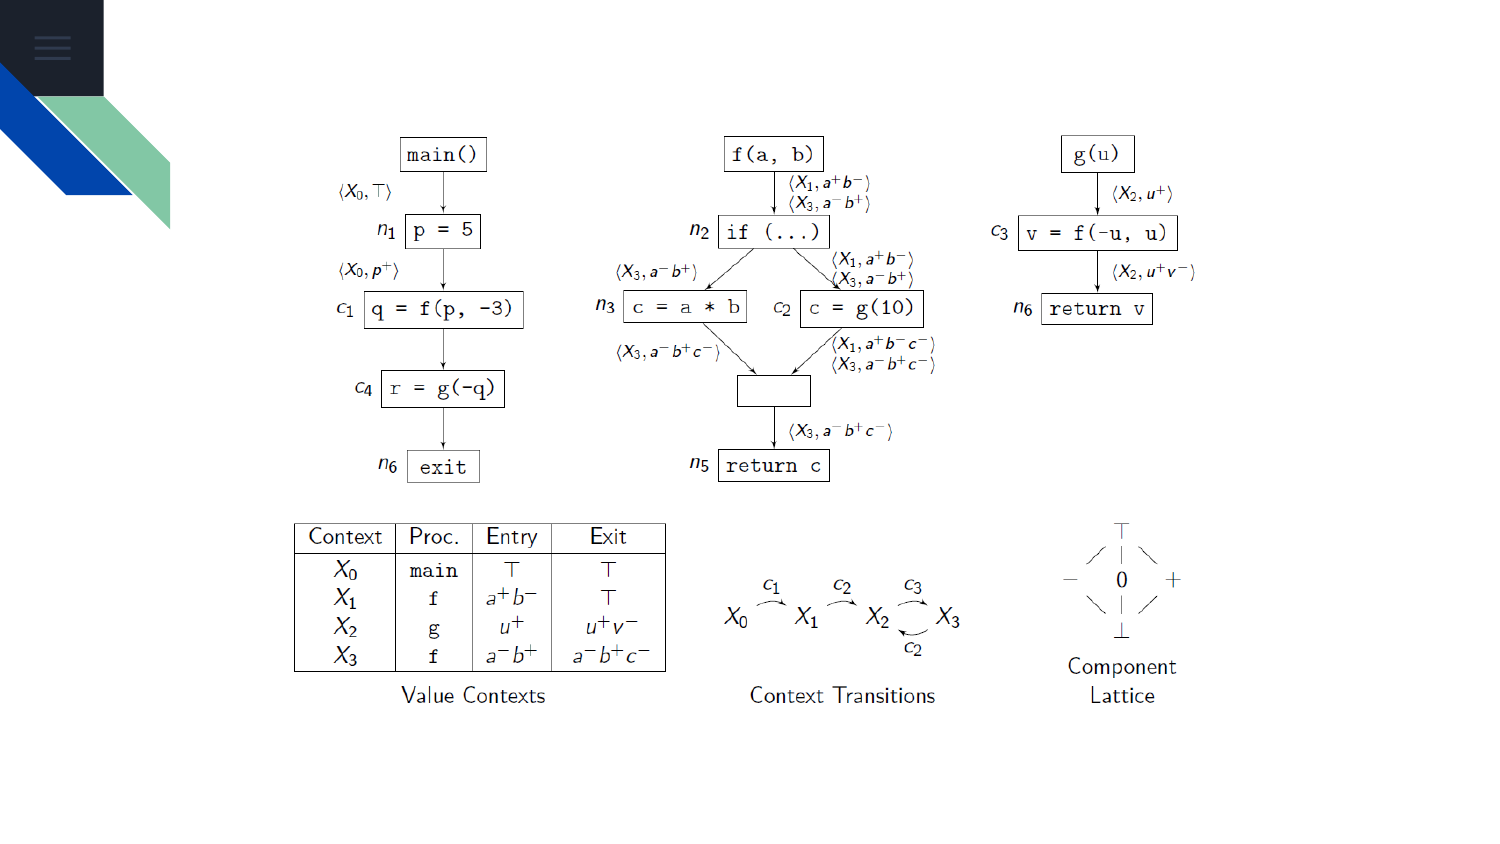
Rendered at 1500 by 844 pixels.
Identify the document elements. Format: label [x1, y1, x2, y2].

picture [278, 127, 1222, 717]
